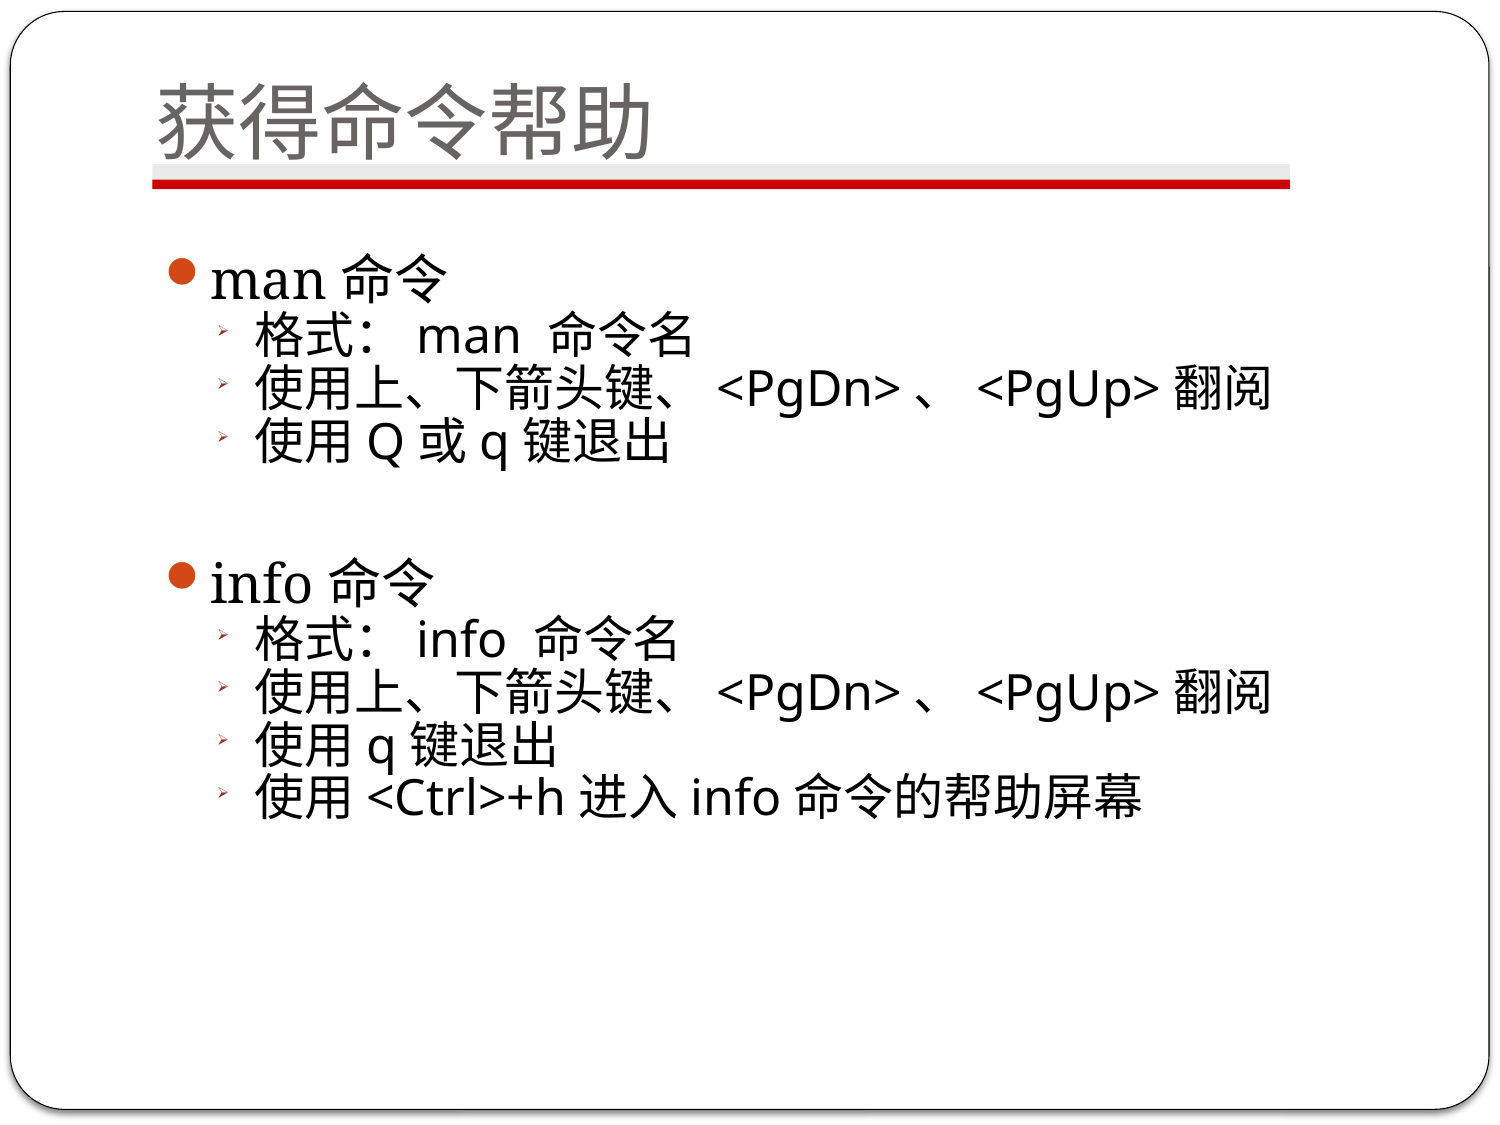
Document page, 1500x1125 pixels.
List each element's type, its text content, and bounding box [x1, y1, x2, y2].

list man命令 格式：man 命令名 使用上、下箭头键、<PgDn>、<PgUp>翻阅 使用Q或q键退出 info命令 格式：info 命令名 使用上、下箭头键、<PgDn>、<PgUp>翻阅 使用q键退出 使用<Ctrl>+h进入info命令的帮助屏幕 [150, 237, 1425, 988]
title 获得命令帮助 [140, 70, 1409, 178]
